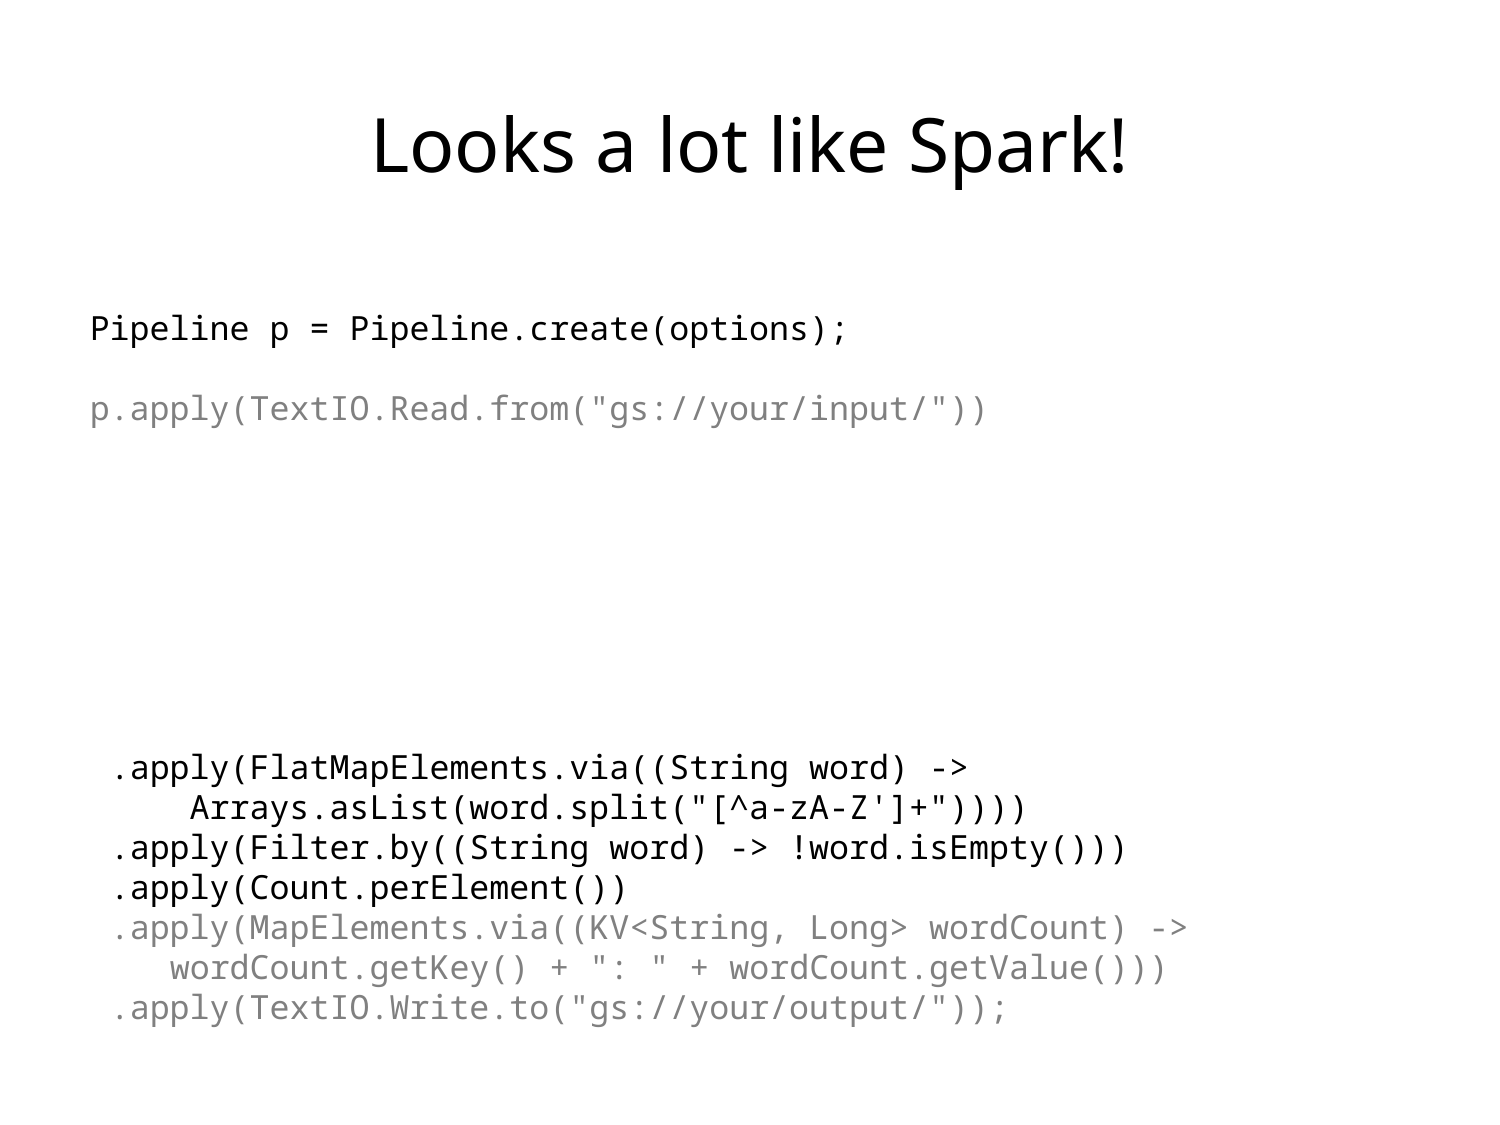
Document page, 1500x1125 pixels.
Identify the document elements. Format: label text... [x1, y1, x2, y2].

text_box Pipeline p = Pipeline.create(options); p.apply(TextIO.Read.from("gs://your/input/")) .apply(FlatMapElements.via((String word) -> Arrays.asList(word.split("[^a-zA-Z']+")))) .apply(Filter.by((String word) -> !word.isEmpty())) .apply(Count.perElement()) .apply(MapElements.via((KV<String, Long> wordCount) -> wordCount.getKey() + ": " + wordCount.getValue())) .apply(TextIO.Write.to("gs://your/output/")); [74, 299, 1438, 1034]
text_box Looks a lot like Spark! [0, 90, 1500, 203]
